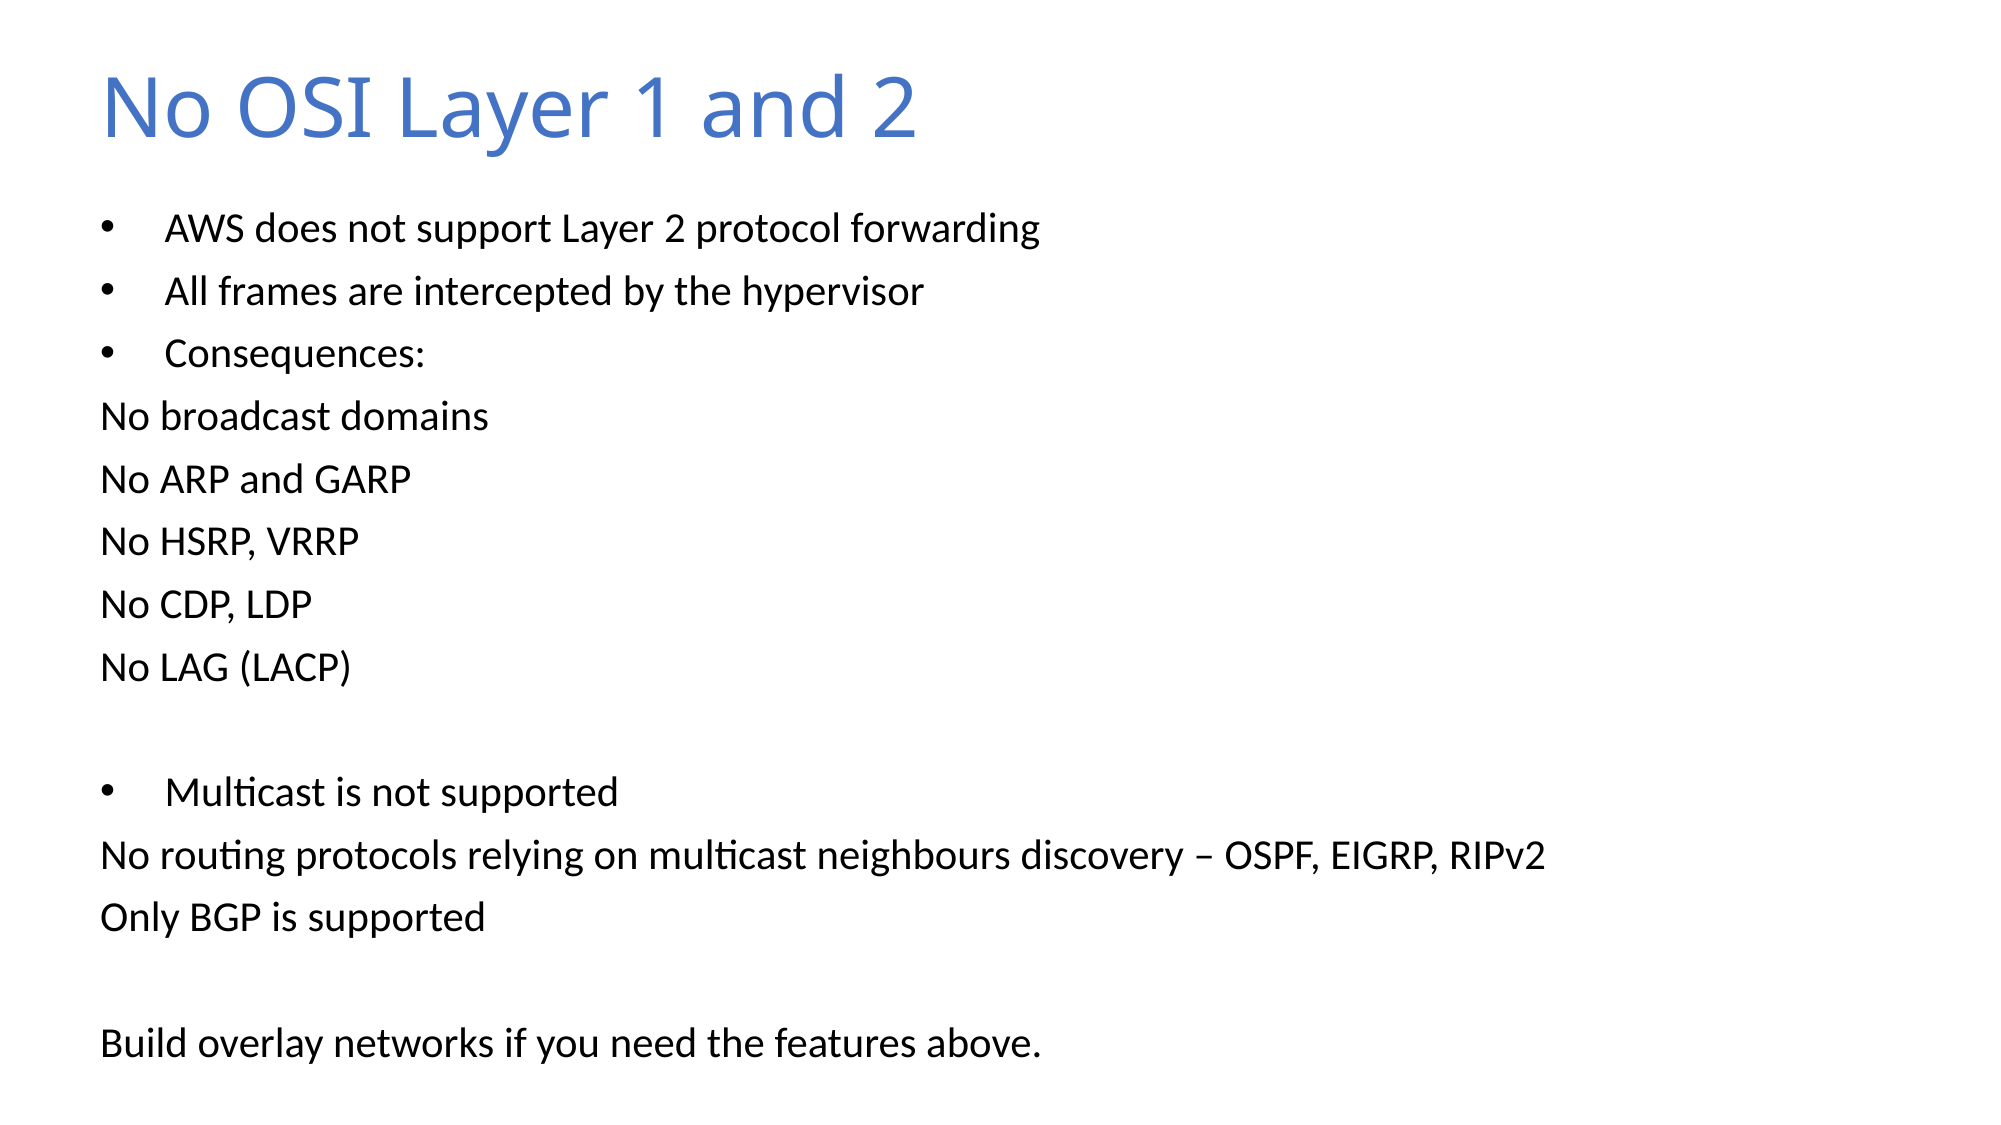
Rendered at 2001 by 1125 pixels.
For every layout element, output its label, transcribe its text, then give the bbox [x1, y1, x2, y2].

title No OSI Layer 1 and 2 [85, 37, 1915, 184]
list AWS does not support Layer 2 protocol forwarding All frames are intercepted by the hypervisor Consequences: No broadcast domains No ARP and GARP No HSRP, VRRP No CDP, LDP No LAG (LACP) Multicast is not supported No routing protocols relying on multicast neighbours discovery – OSPF, EIGRP, RIPv2 Only BGP is supported Build overlay networks if you need the features above. [85, 198, 1915, 1085]
